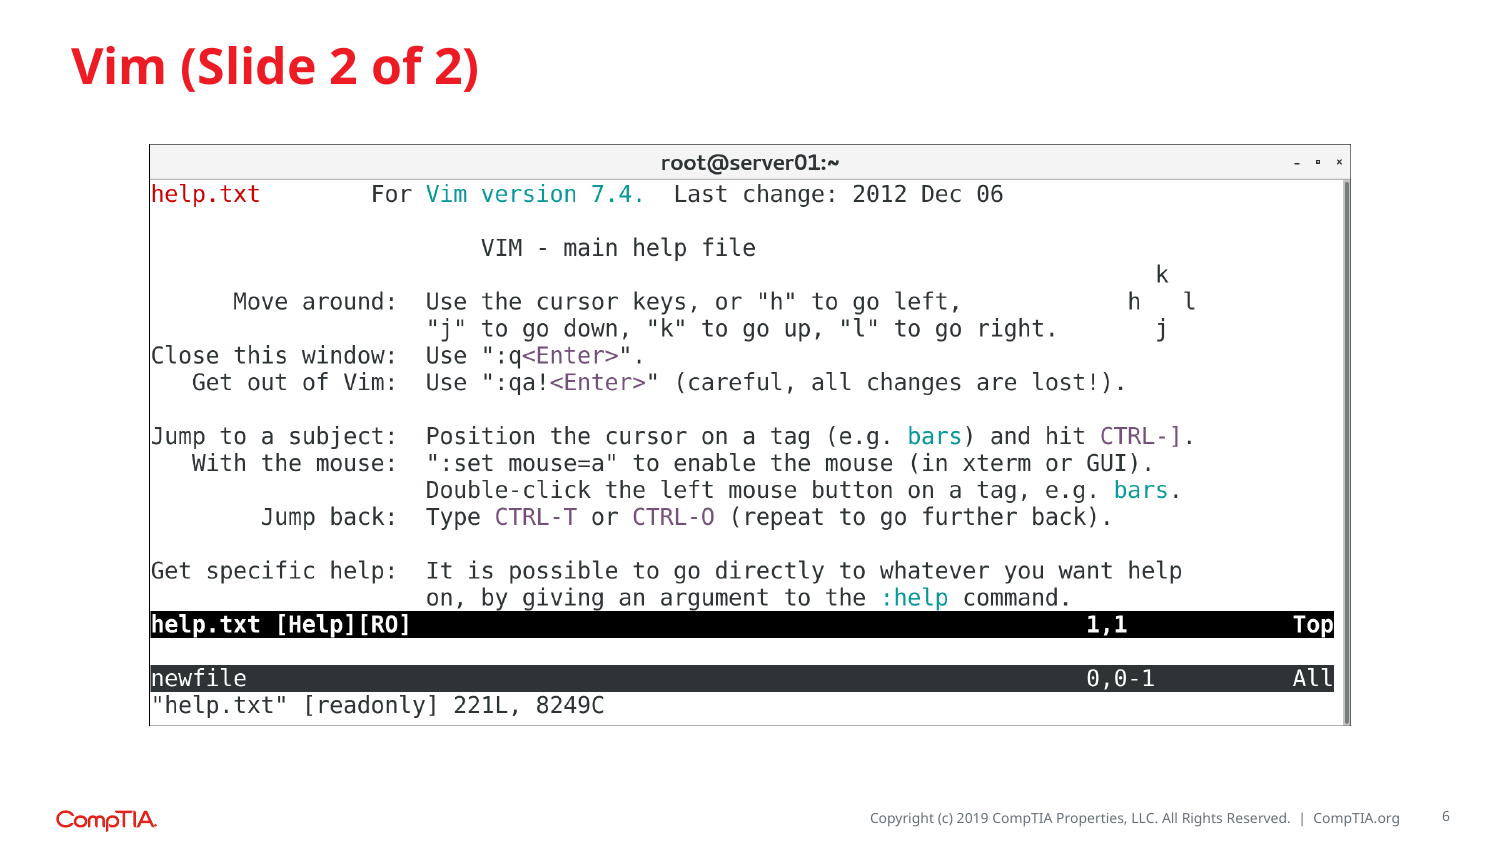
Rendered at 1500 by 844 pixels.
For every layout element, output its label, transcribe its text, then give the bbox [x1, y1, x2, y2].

title Vim (Slide 2 of 2) [56, 12, 1444, 117]
picture [149, 144, 1351, 726]
slide_number 6 [1407, 800, 1450, 835]
